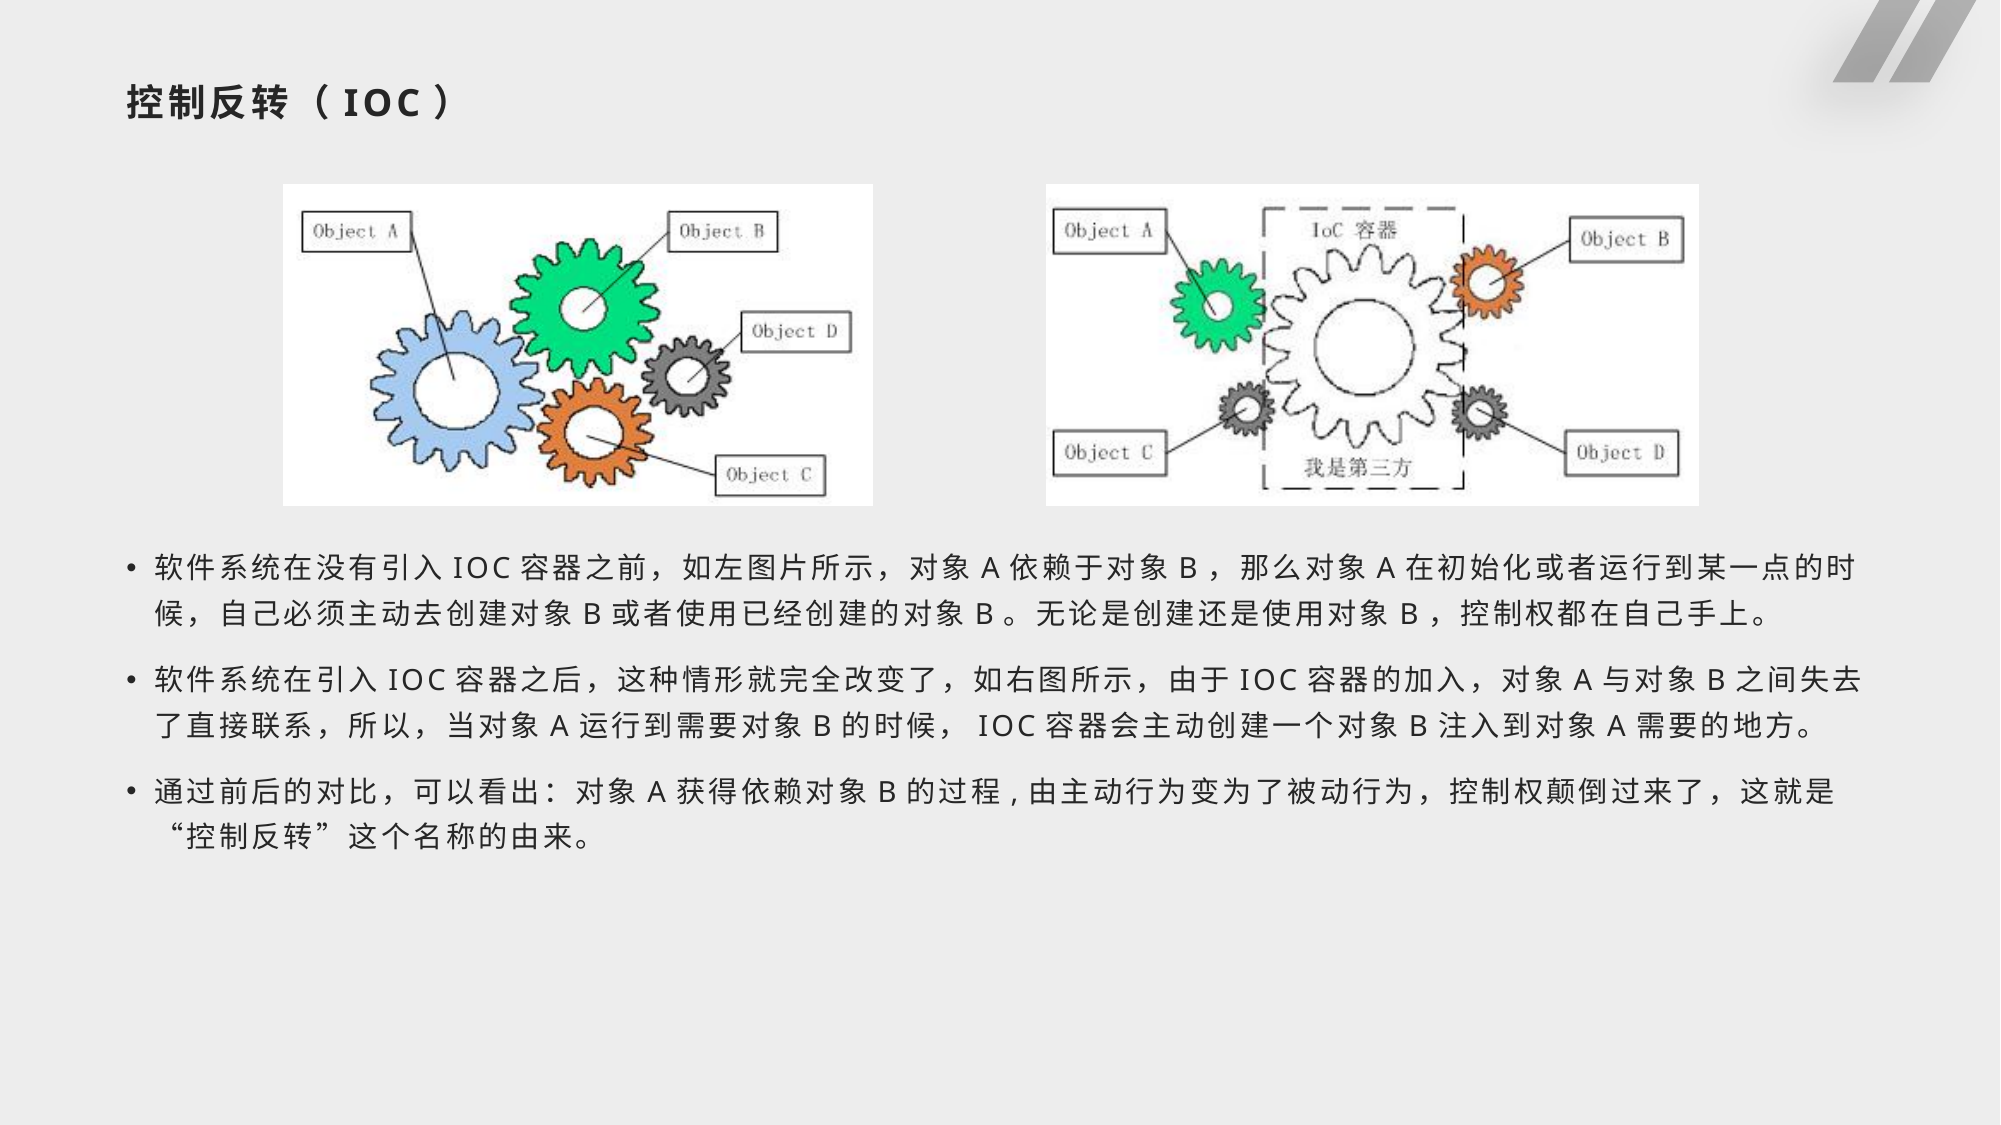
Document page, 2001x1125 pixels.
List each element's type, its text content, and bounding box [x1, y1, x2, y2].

title 控制反转（IOC） [109, 72, 1891, 146]
picture [1046, 184, 1699, 506]
picture [283, 184, 873, 506]
list 软件系统在没有引入IOC容器之前，如左图片所示，对象A依赖于对象B，那么对象A在初始化或者运行到某一点的时候，自己必须主动去创建对象B或者使用已经创建的对象B。无论是创建还是使用对象B，控制权都在自己手上。 软件系统在引入IOC容器之后，这种情形就完全改变了，如右图所示，由于IOC容器的加入，对象A与对象B之间失去了直接联系，所以，当对象A运行到需要对象B的时候，IOC容器会主动创建一个对象B注入到对象A需要的地方。 通过前后的对比，可以看出：对象A获得依赖对象B的过程,由主动行为变为了被动行为，控制权颠倒过来了，这就是“控制反转”这个名称的由来。 [109, 156, 1891, 1041]
